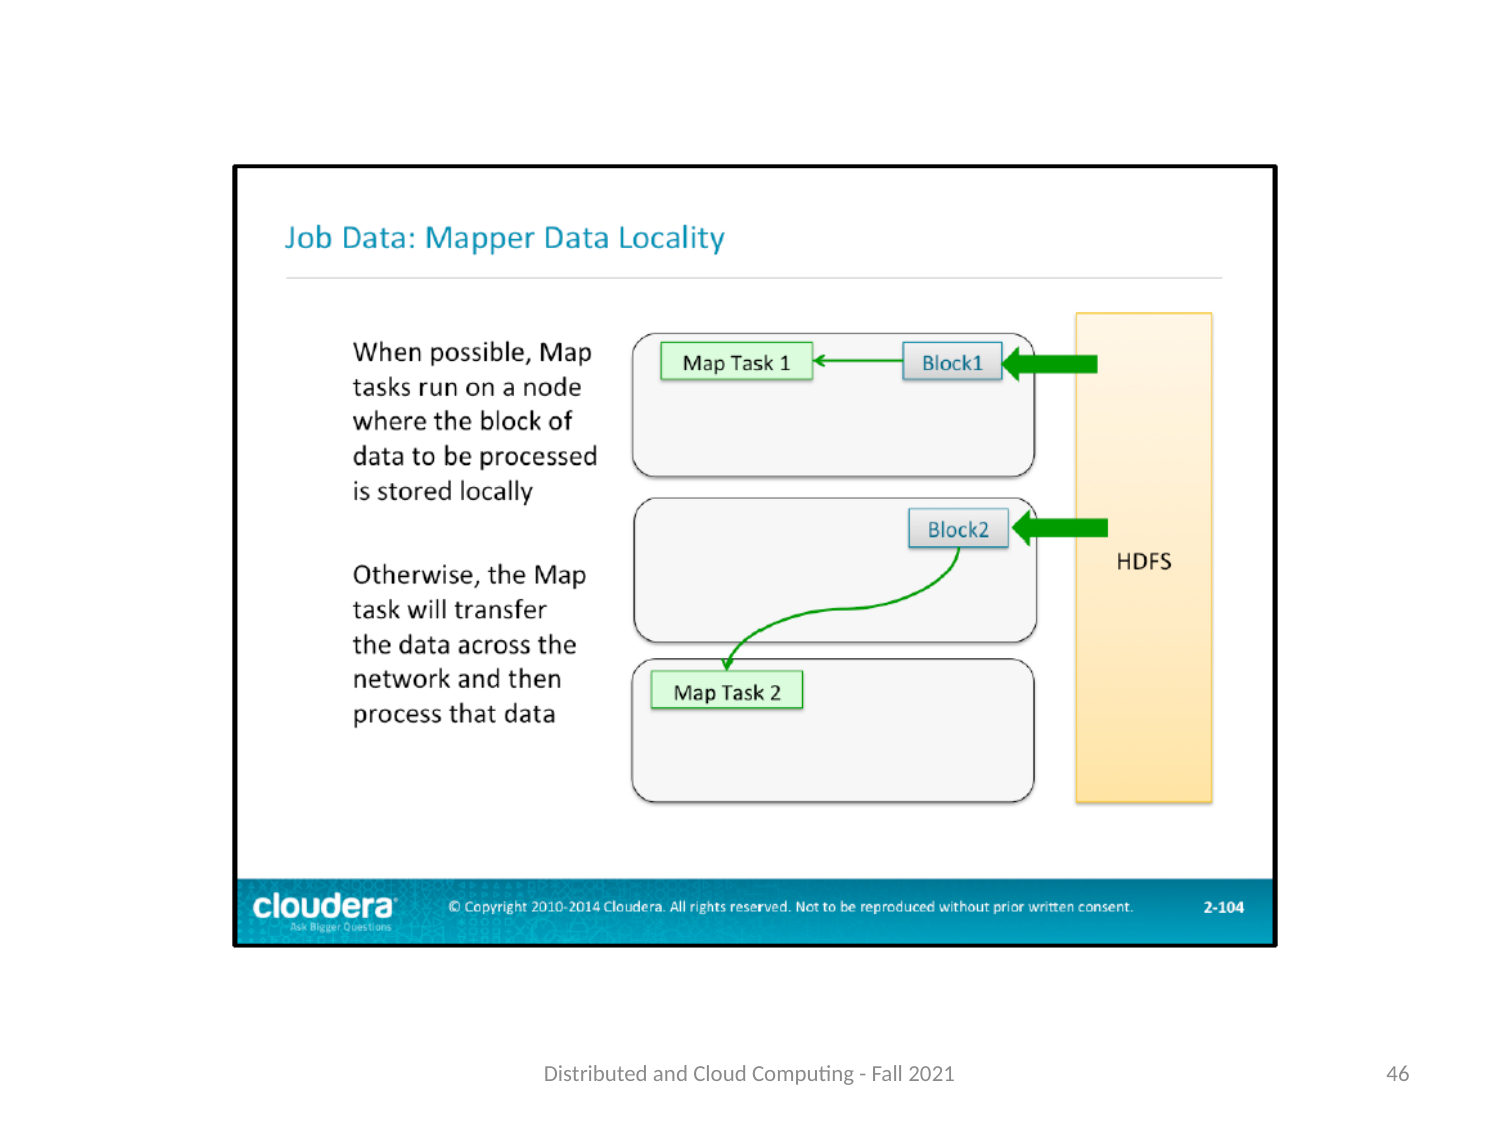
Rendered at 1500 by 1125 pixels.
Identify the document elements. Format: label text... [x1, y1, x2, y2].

footer Distributed and Cloud Computing - Fall 2021 [512, 1042, 988, 1103]
picture [181, 140, 1319, 985]
slide_number 46 [1074, 1042, 1425, 1103]
